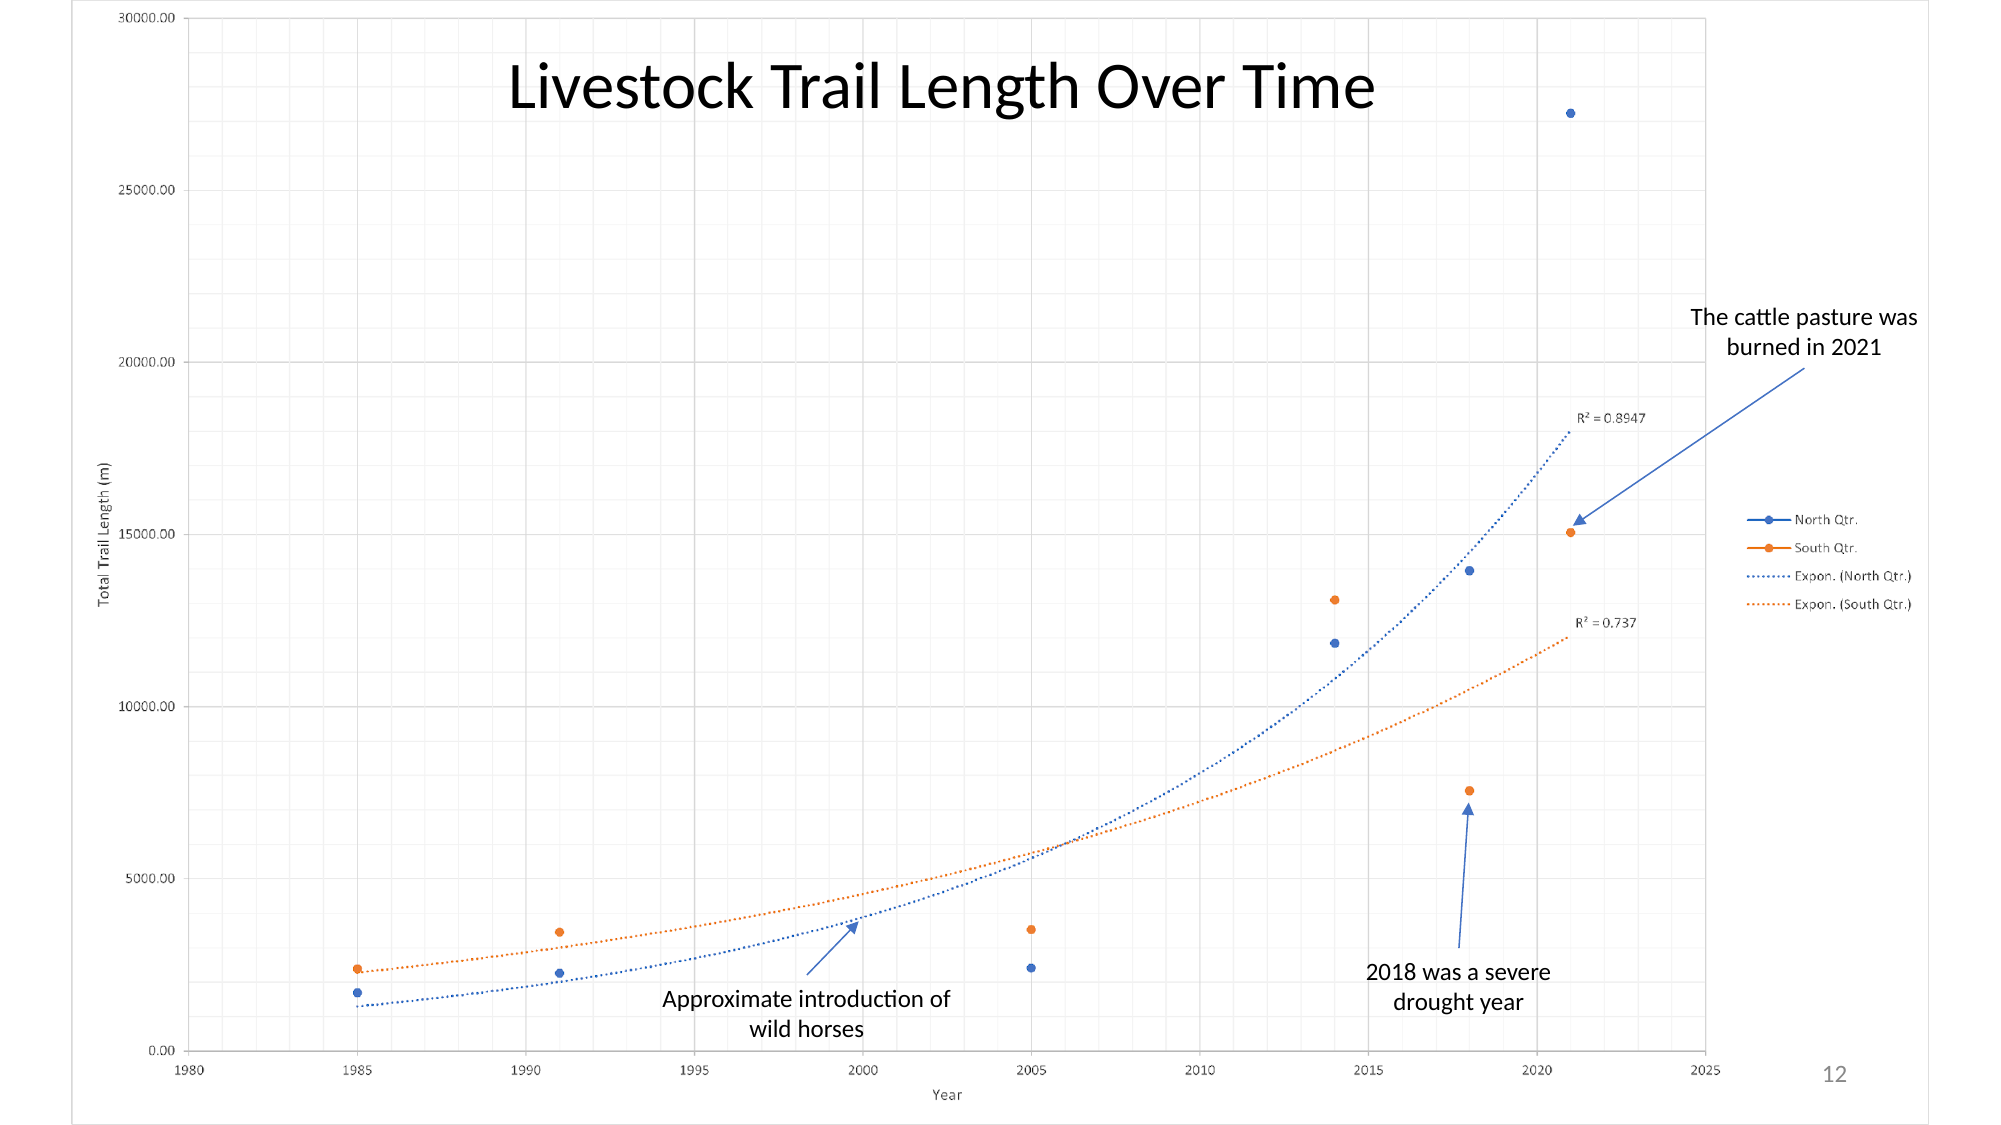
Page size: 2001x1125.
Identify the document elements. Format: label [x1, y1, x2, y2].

text_box [1458, 802, 1469, 949]
text_box [1572, 368, 1805, 527]
picture [71, 0, 1929, 1125]
text_box [806, 920, 859, 976]
